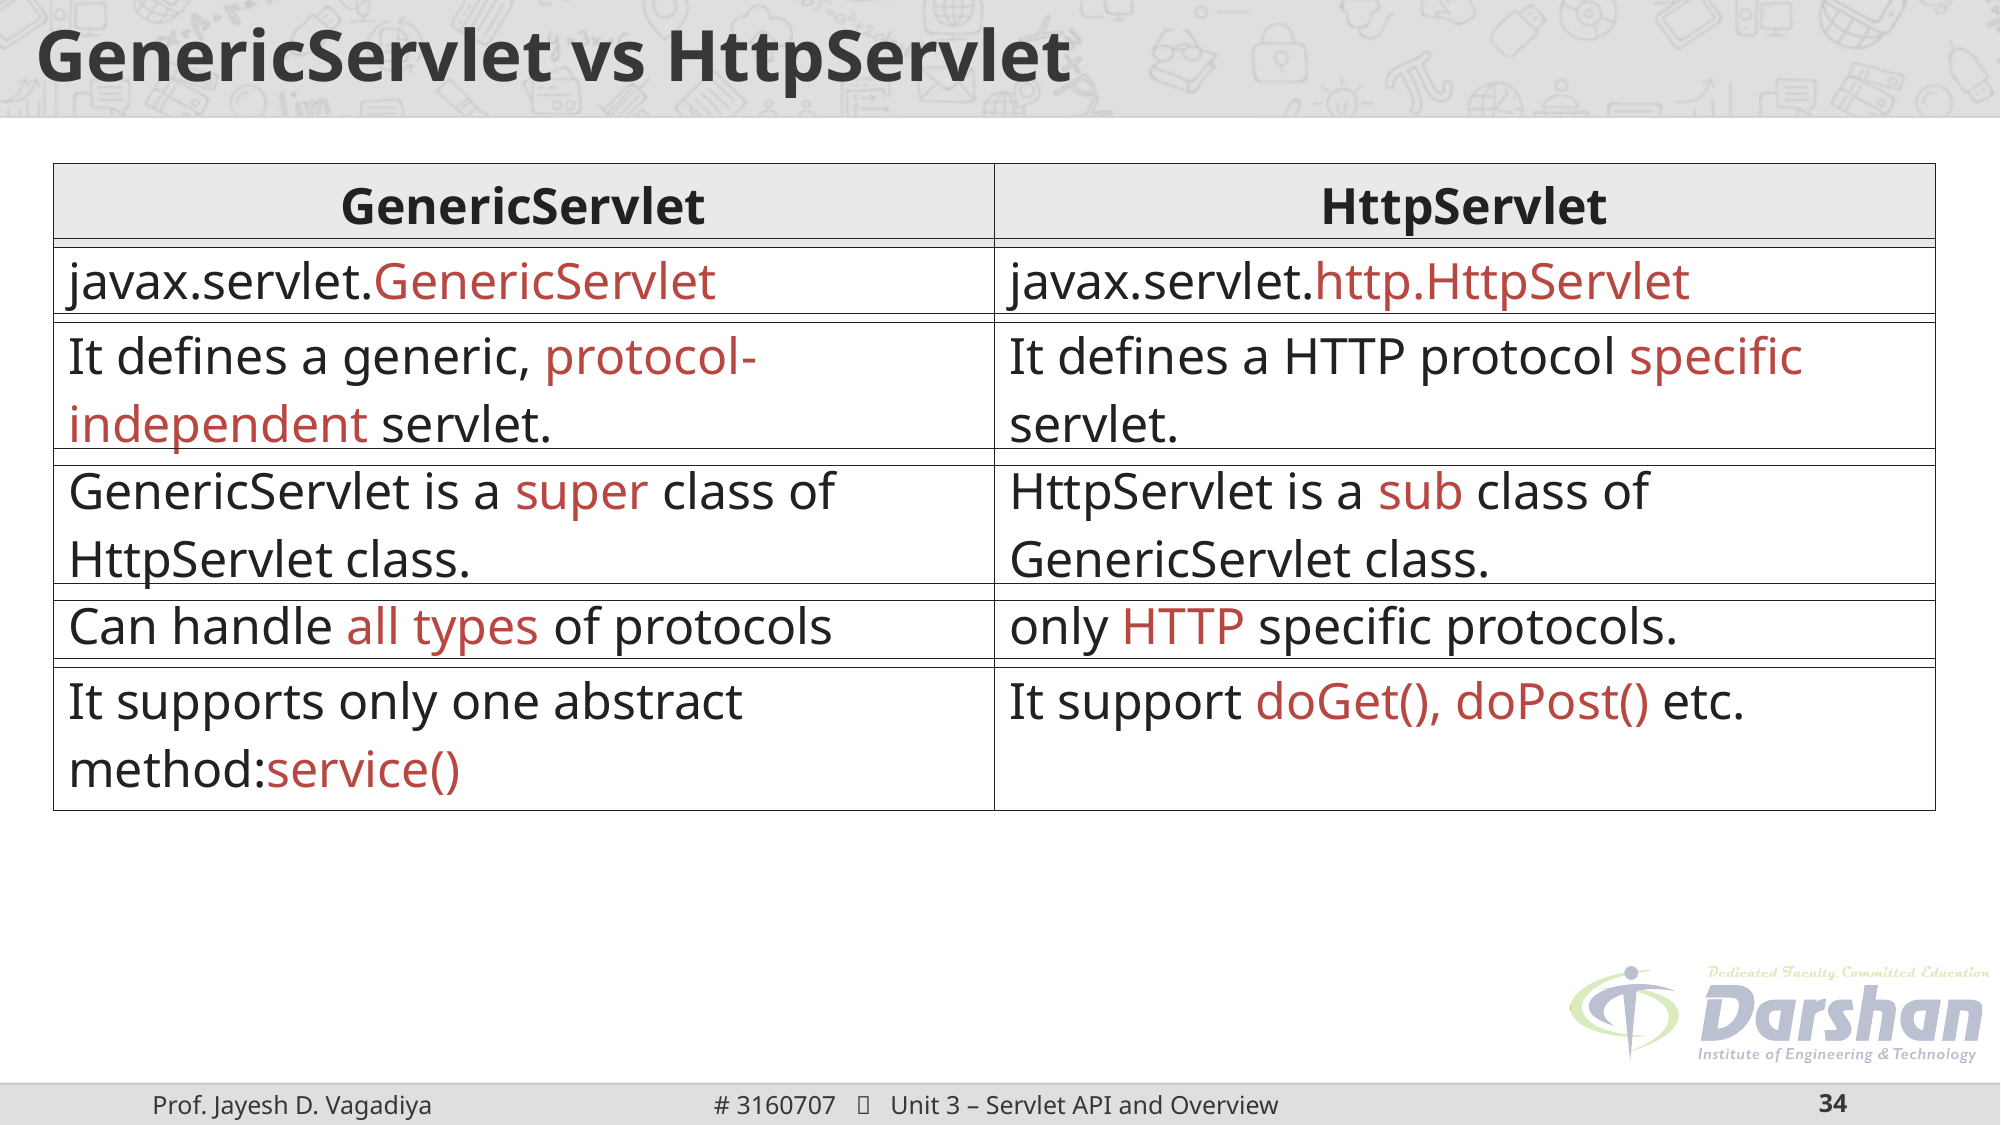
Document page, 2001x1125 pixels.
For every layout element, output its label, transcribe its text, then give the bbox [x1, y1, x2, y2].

table_header javax.servlet.GenericServlet [54, 239, 994, 313]
table_header It supports only one abstract method:service() [54, 668, 994, 810]
table_header only HTTP specific protocols. [995, 584, 1935, 667]
table_header GenericServlet [54, 164, 994, 238]
table_header javax.servlet.http.HttpServlet [995, 239, 1935, 313]
text_box 1 2 3 4 5 6 7 8 9 10 11 12 13 14 15 16 17 18 19 20 21 22 23 [1570, 966, 1990, 1063]
table_header HttpServlet [995, 164, 1935, 238]
table_header It defines a generic, protocol-independent servlet. [54, 314, 994, 448]
table_header HttpServlet is a sub class of GenericServlet class. [995, 449, 1935, 583]
table_header It defines a HTTP protocol specific servlet. [995, 314, 1935, 448]
table_header Can handle all types of protocols [54, 584, 994, 667]
table_header It support doGet(), doPost() etc. [995, 668, 1935, 810]
title GenericServlet vs HttpServlet [0, 0, 2000, 117]
table_header GenericServlet is a super class of HttpServlet class. [54, 449, 994, 583]
